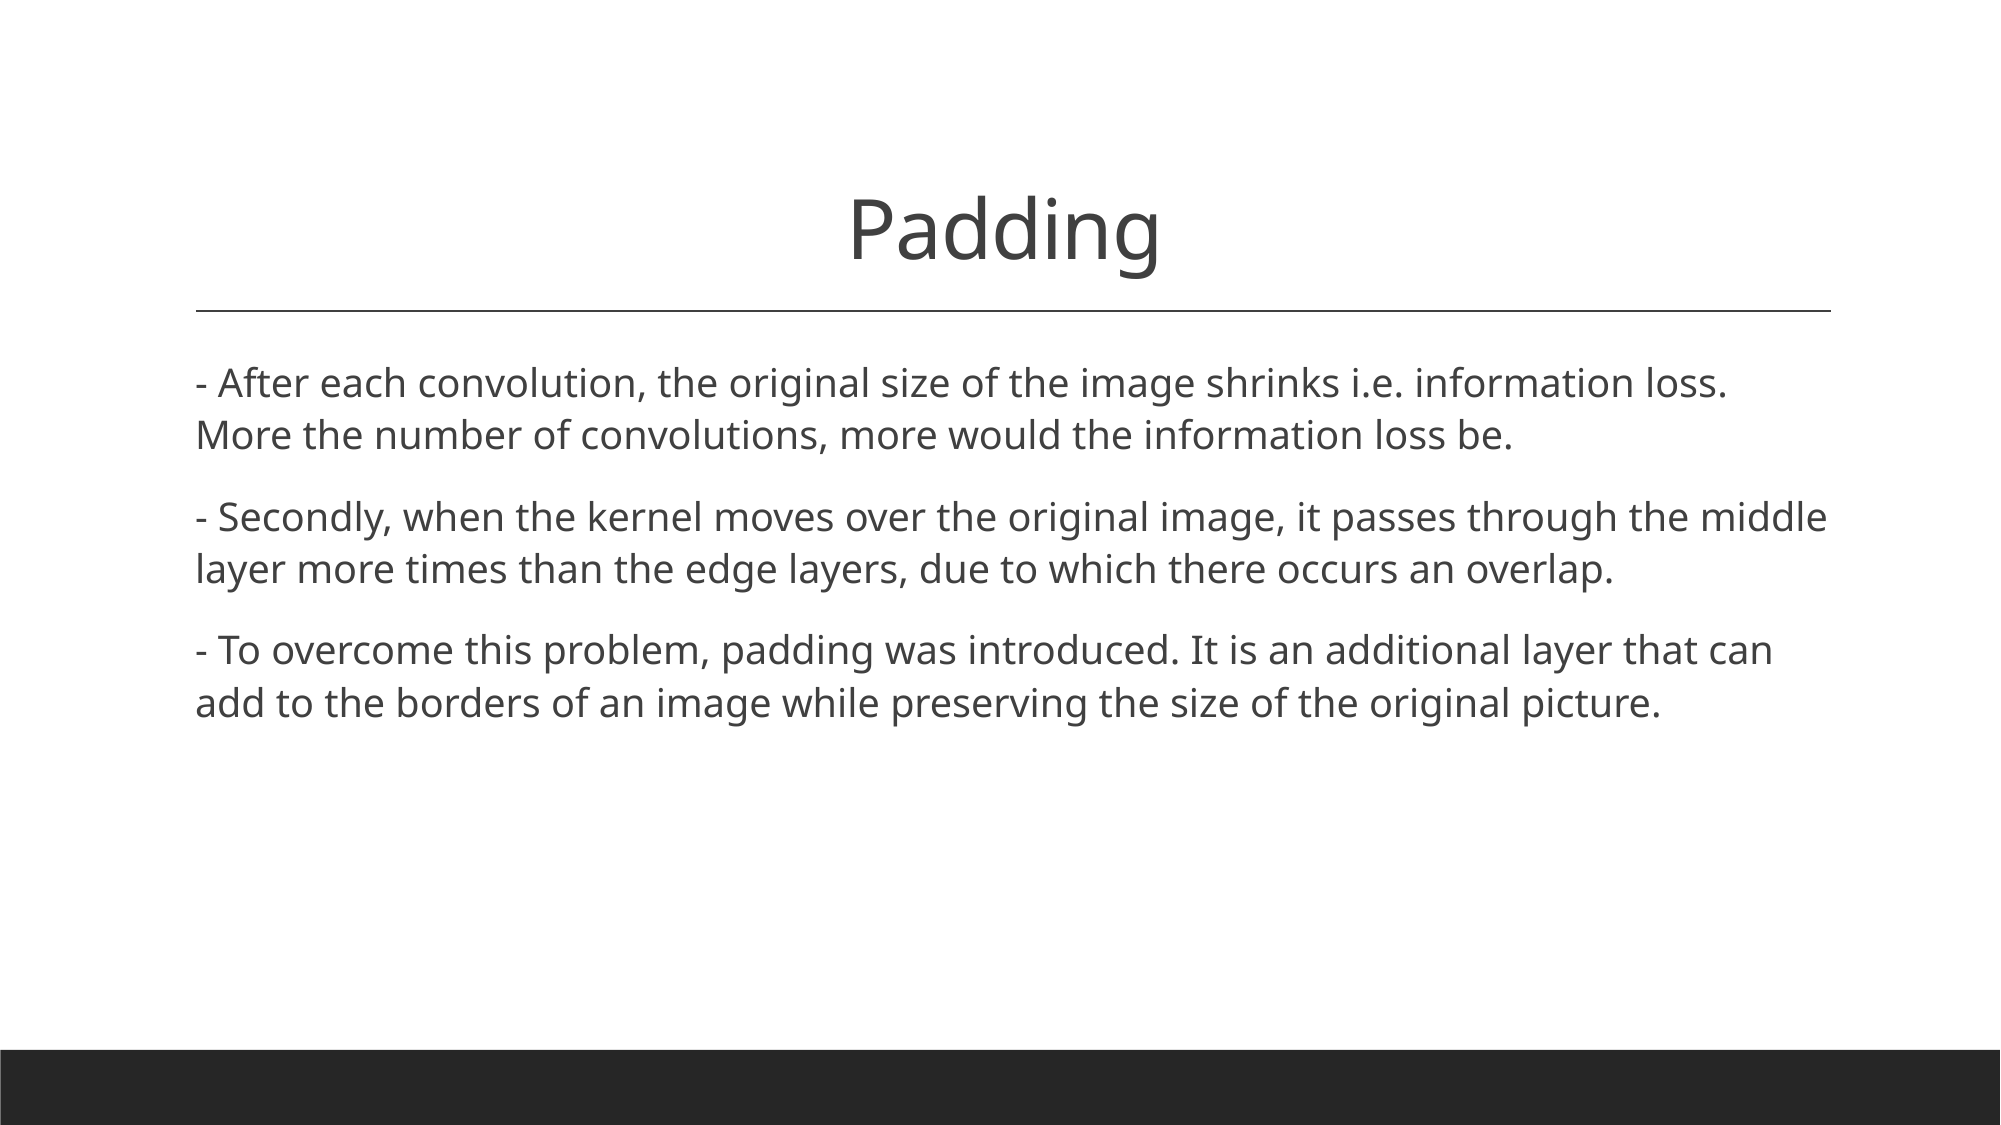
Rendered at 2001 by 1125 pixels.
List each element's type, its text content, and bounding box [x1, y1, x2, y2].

list - After each convolution, the original size of the image shrinks i.e. information loss. More the number of convolutions, more would the information loss be. - Secondly, when the kernel moves over the original image, it passes through the middle layer more times than the edge layers, due to which there occurs an overlap. - To overcome this problem, padding was introduced. It is an additional layer that can add to the borders of an image while preserving the size of the original picture. [180, 345, 1830, 963]
title Padding [180, 47, 1830, 285]
